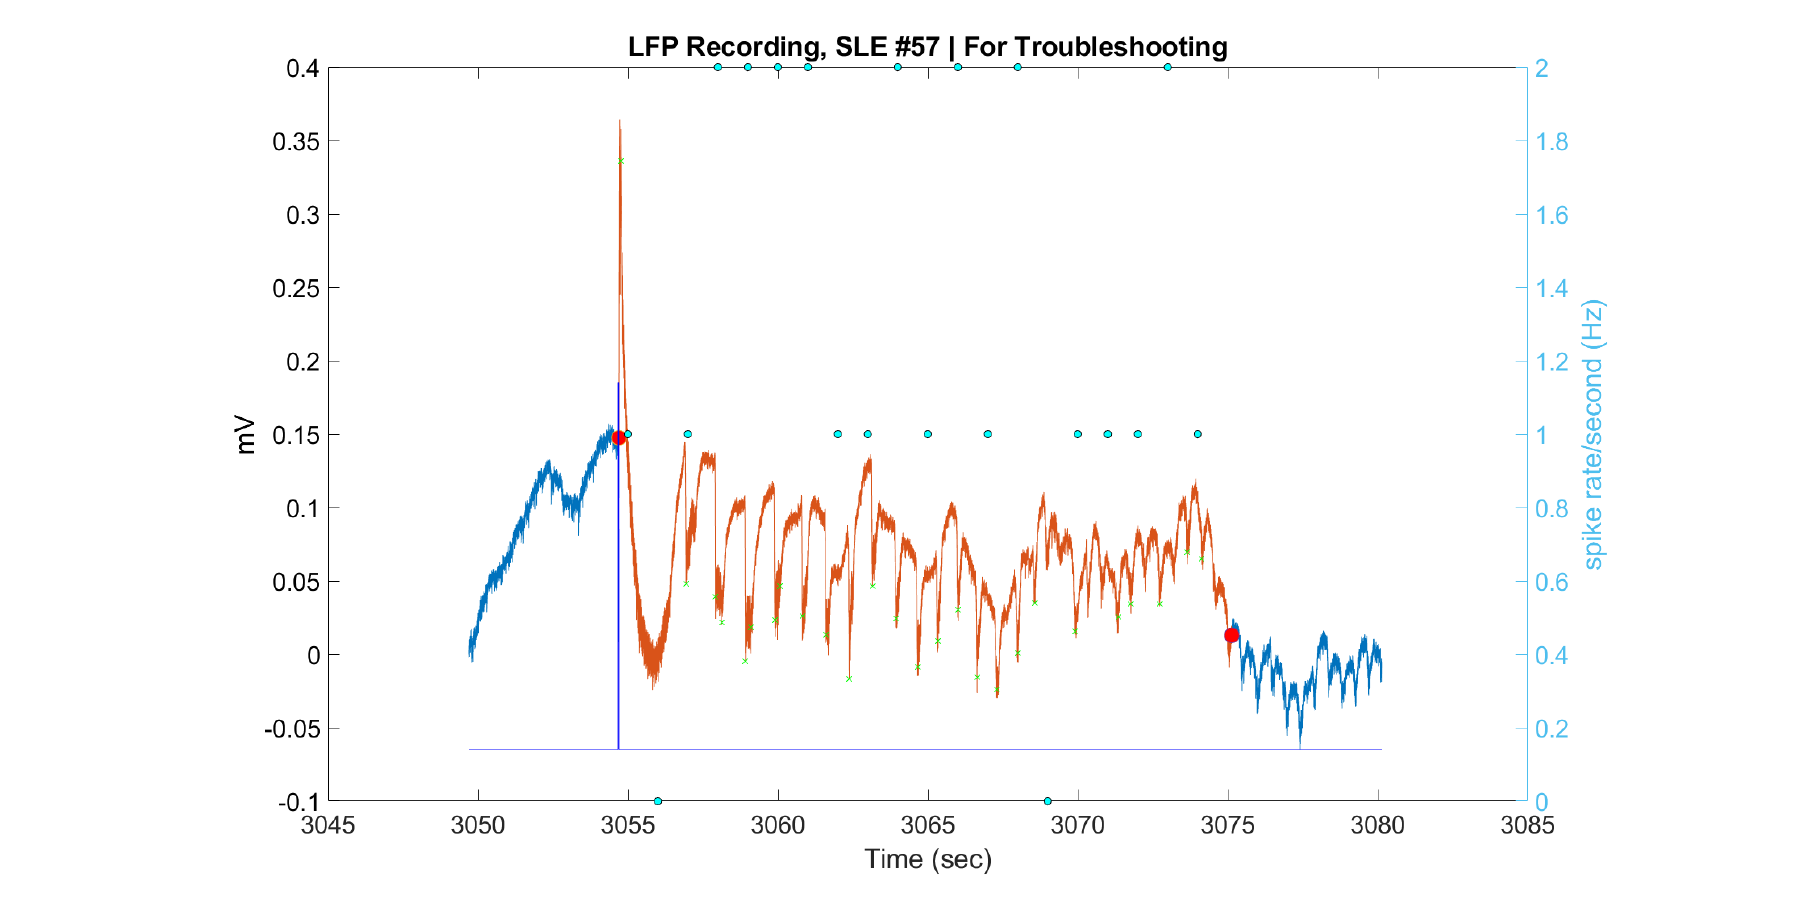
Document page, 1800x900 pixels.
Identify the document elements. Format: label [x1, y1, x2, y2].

picture [126, 0, 1674, 900]
